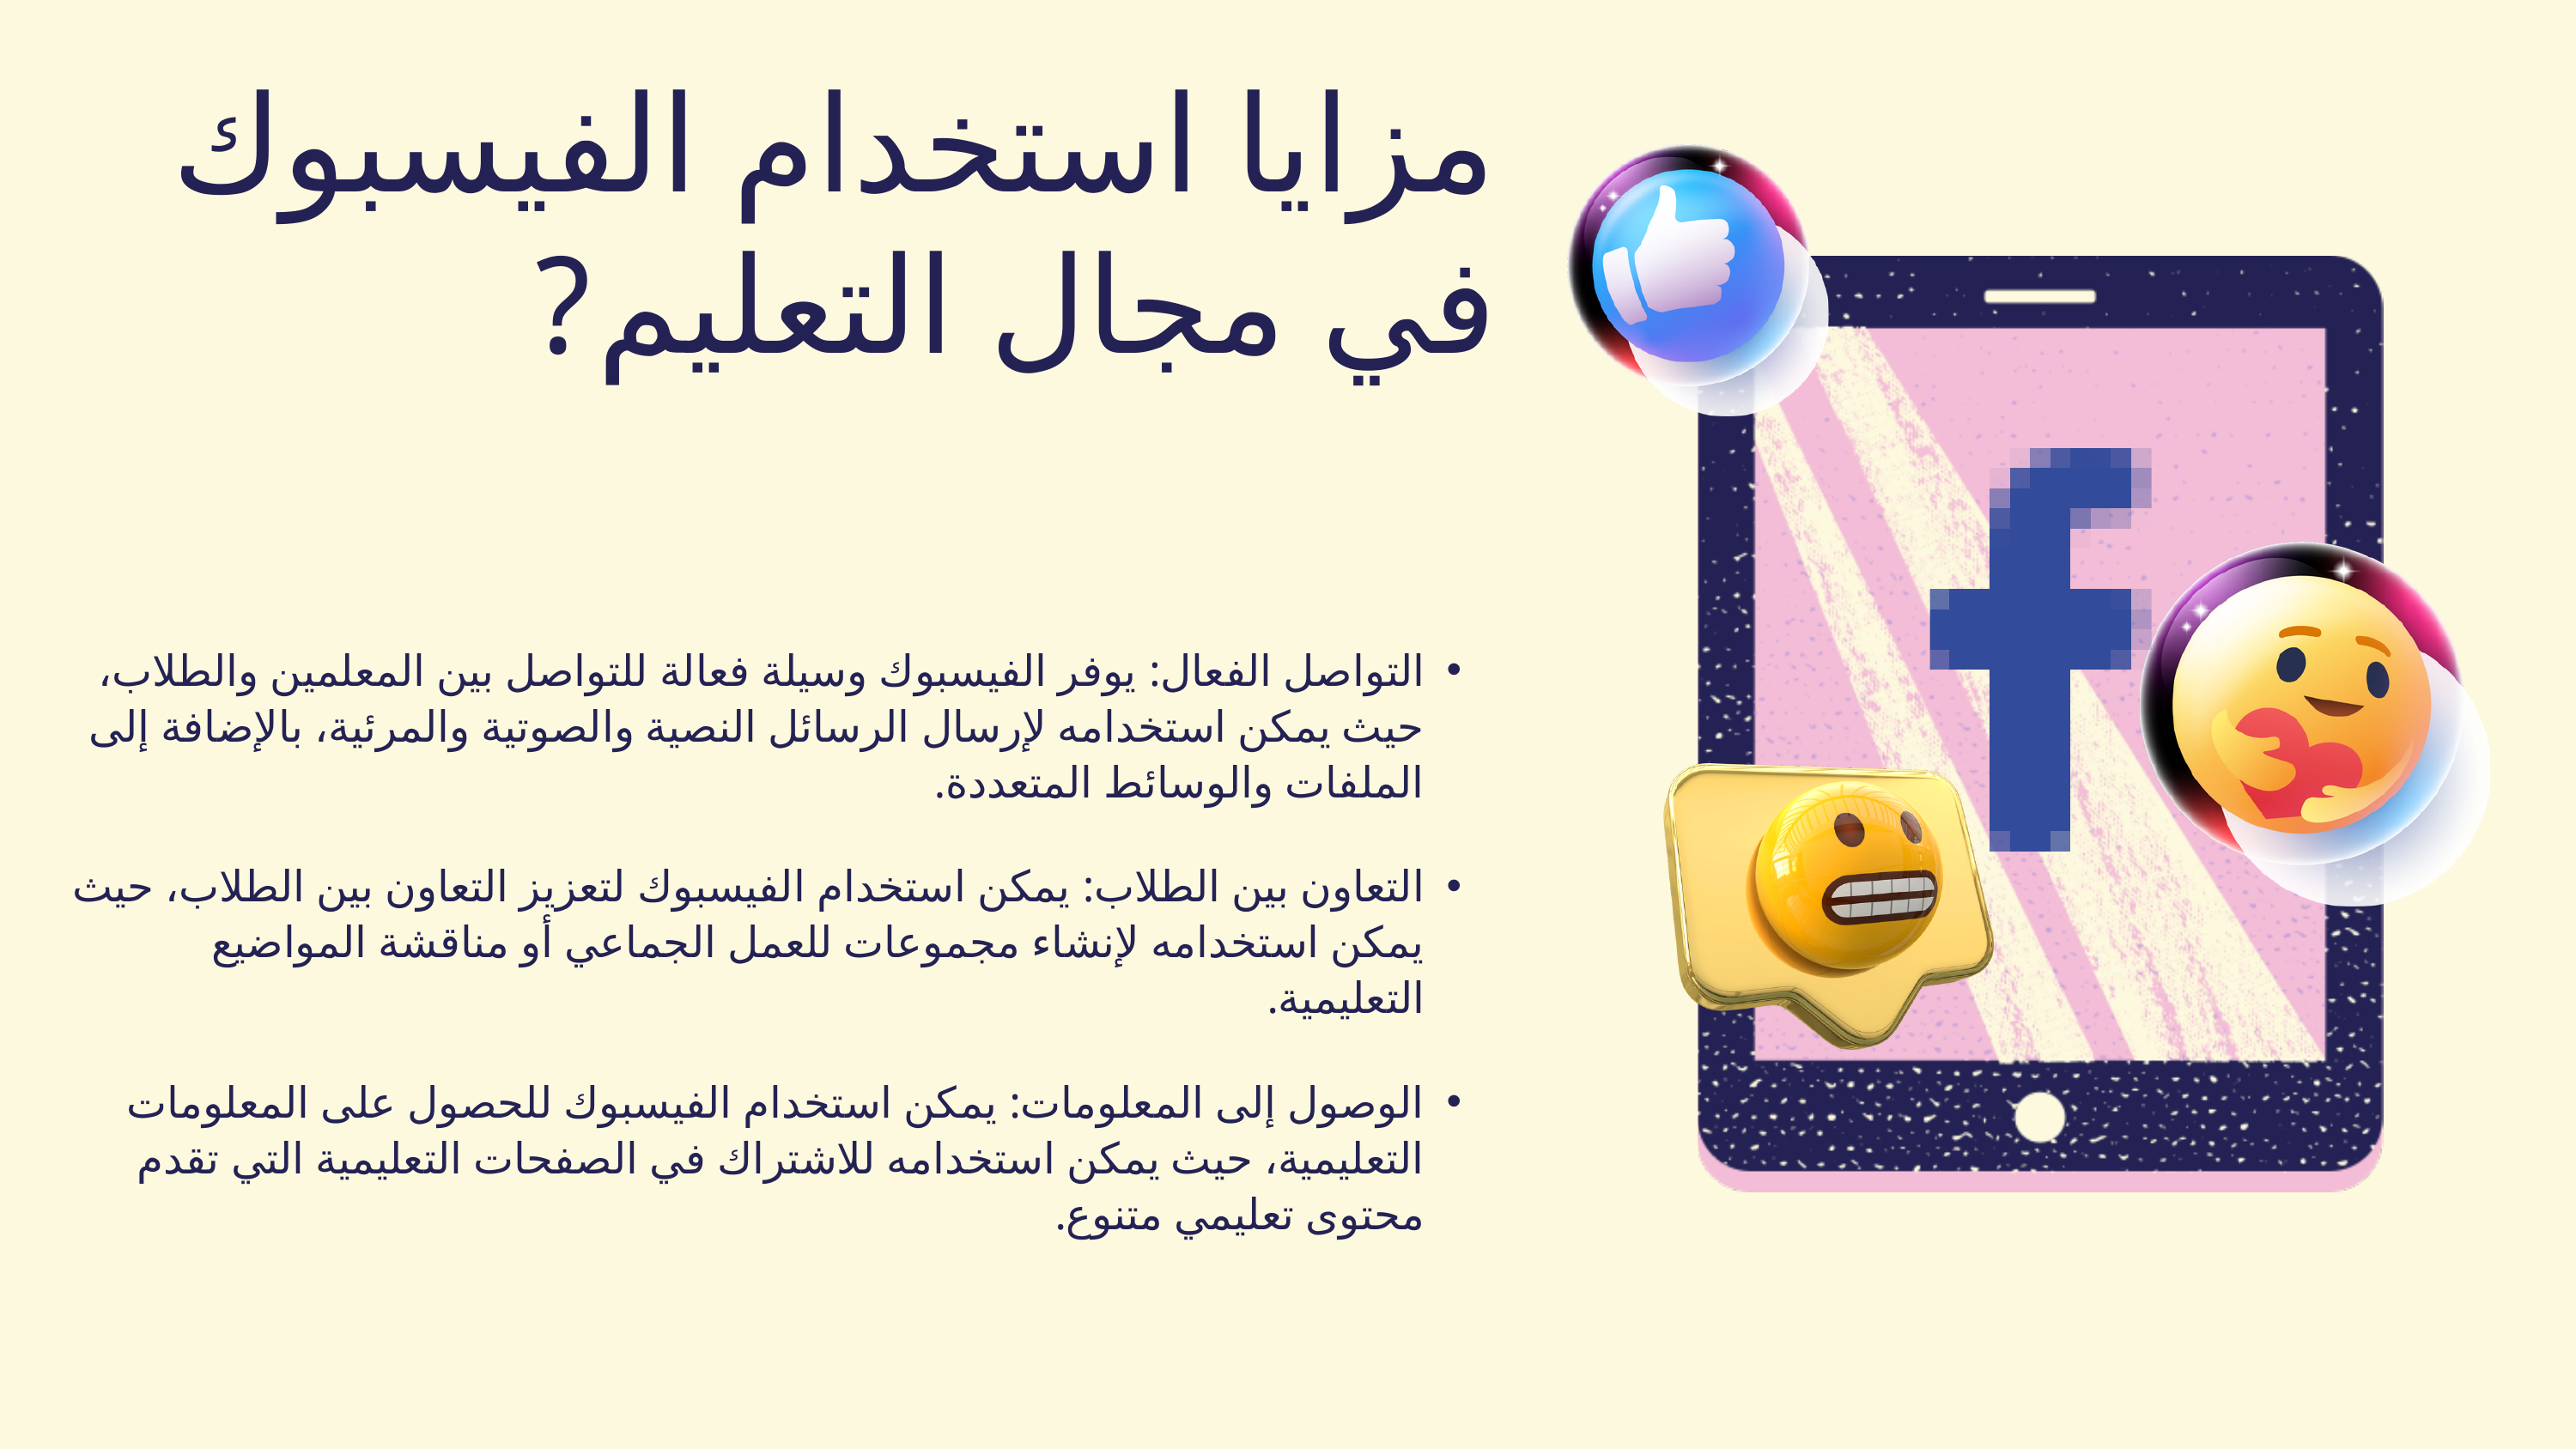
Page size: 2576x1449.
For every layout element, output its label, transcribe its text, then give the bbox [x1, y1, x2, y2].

text_box الوصول إلى المعلومات: يمكن استخدام الفيسبوك للحصول على المعلومات التعليمية، حيث يمكن استخدامه للاشتراك في الصفحات التعليمية التي تقدم محتوى تعليمي متنوع. [48, 1070, 1498, 1294]
text_box [1929, 448, 2152, 852]
text_box التعاون بين الطلاب: يمكن استخدام الفيسبوك لتعزيز التعاون بين الطلاب، حيث يمكن استخدامه لإنشاء مجموعات للعمل الجماعي أو مناقشة المواضيع التعليمية. [48, 854, 1498, 1070]
text_box [1567, 144, 1829, 416]
text_box [1698, 852, 2384, 1192]
text_box التواصل الفعال: يوفر الفيسبوك وسيلة فعالة للتواصل بين المعلمين والطلاب، حيث يمكن استخدامه لإرسال الرسائل النصية والصوتية والمرئية، بالإضافة إلى الملفات والوسائط المتعددة. [48, 639, 1498, 854]
text_box مزايا استخدام الفيسبوك في مجال التعليم? [48, 58, 1498, 380]
text_box [1698, 256, 2384, 763]
text_box [1663, 763, 1994, 1050]
text_box [2139, 542, 2491, 907]
